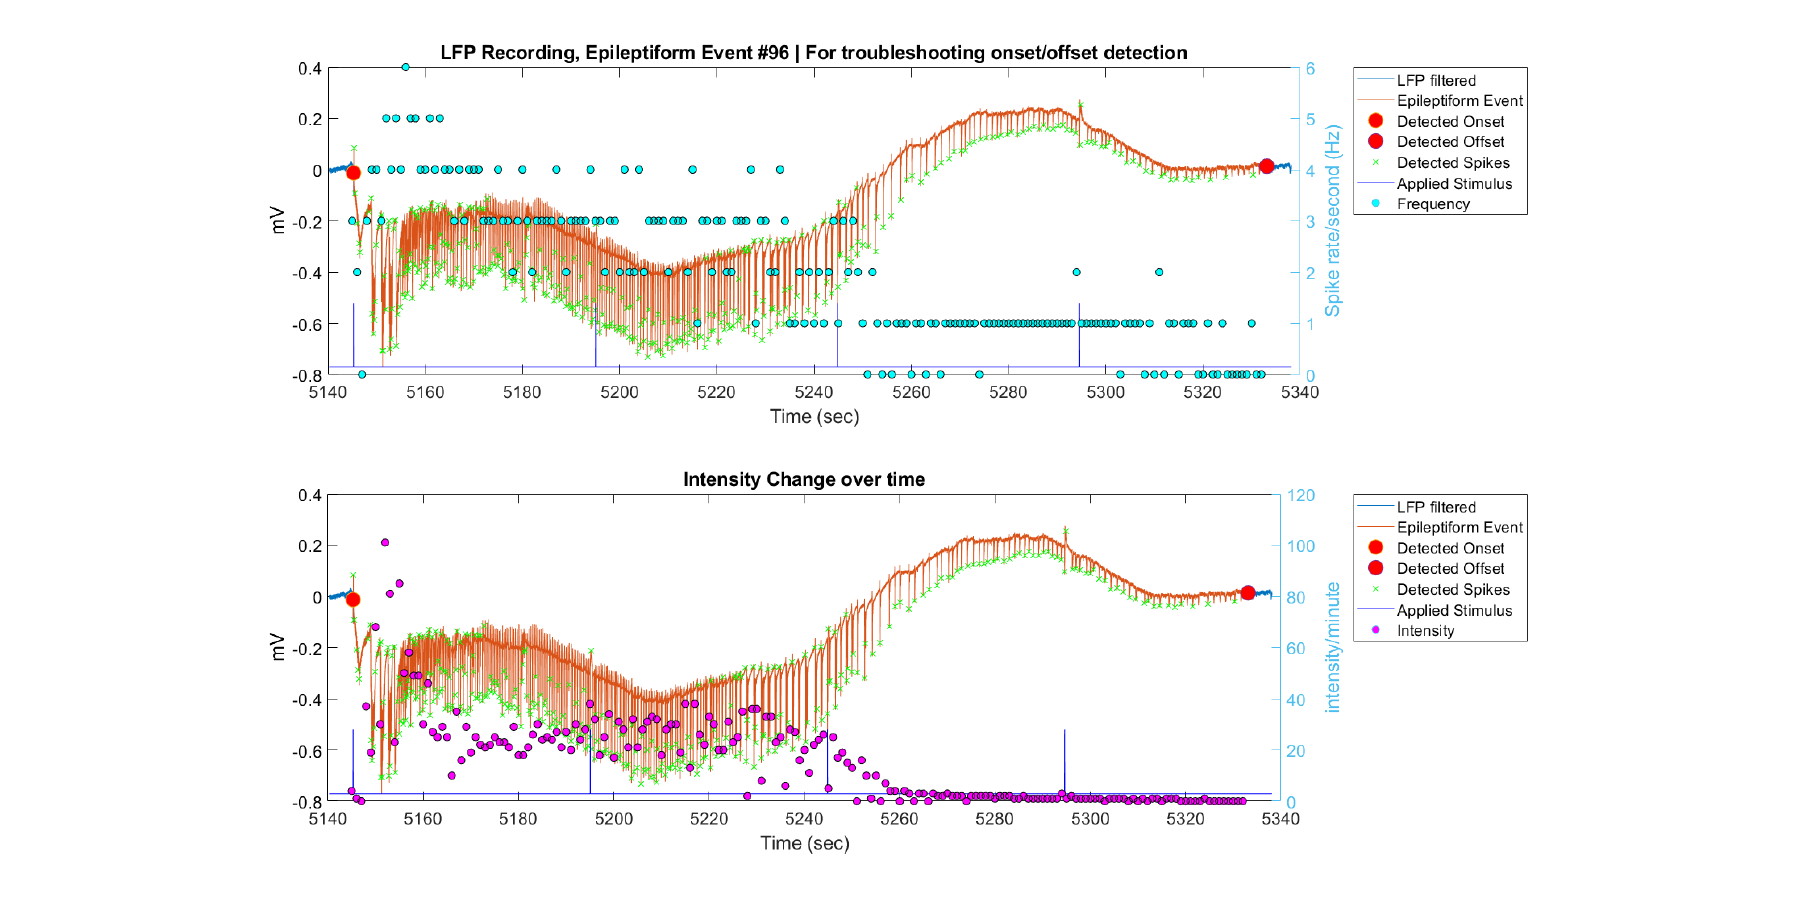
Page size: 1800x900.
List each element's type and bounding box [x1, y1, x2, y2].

picture [126, 0, 1674, 900]
